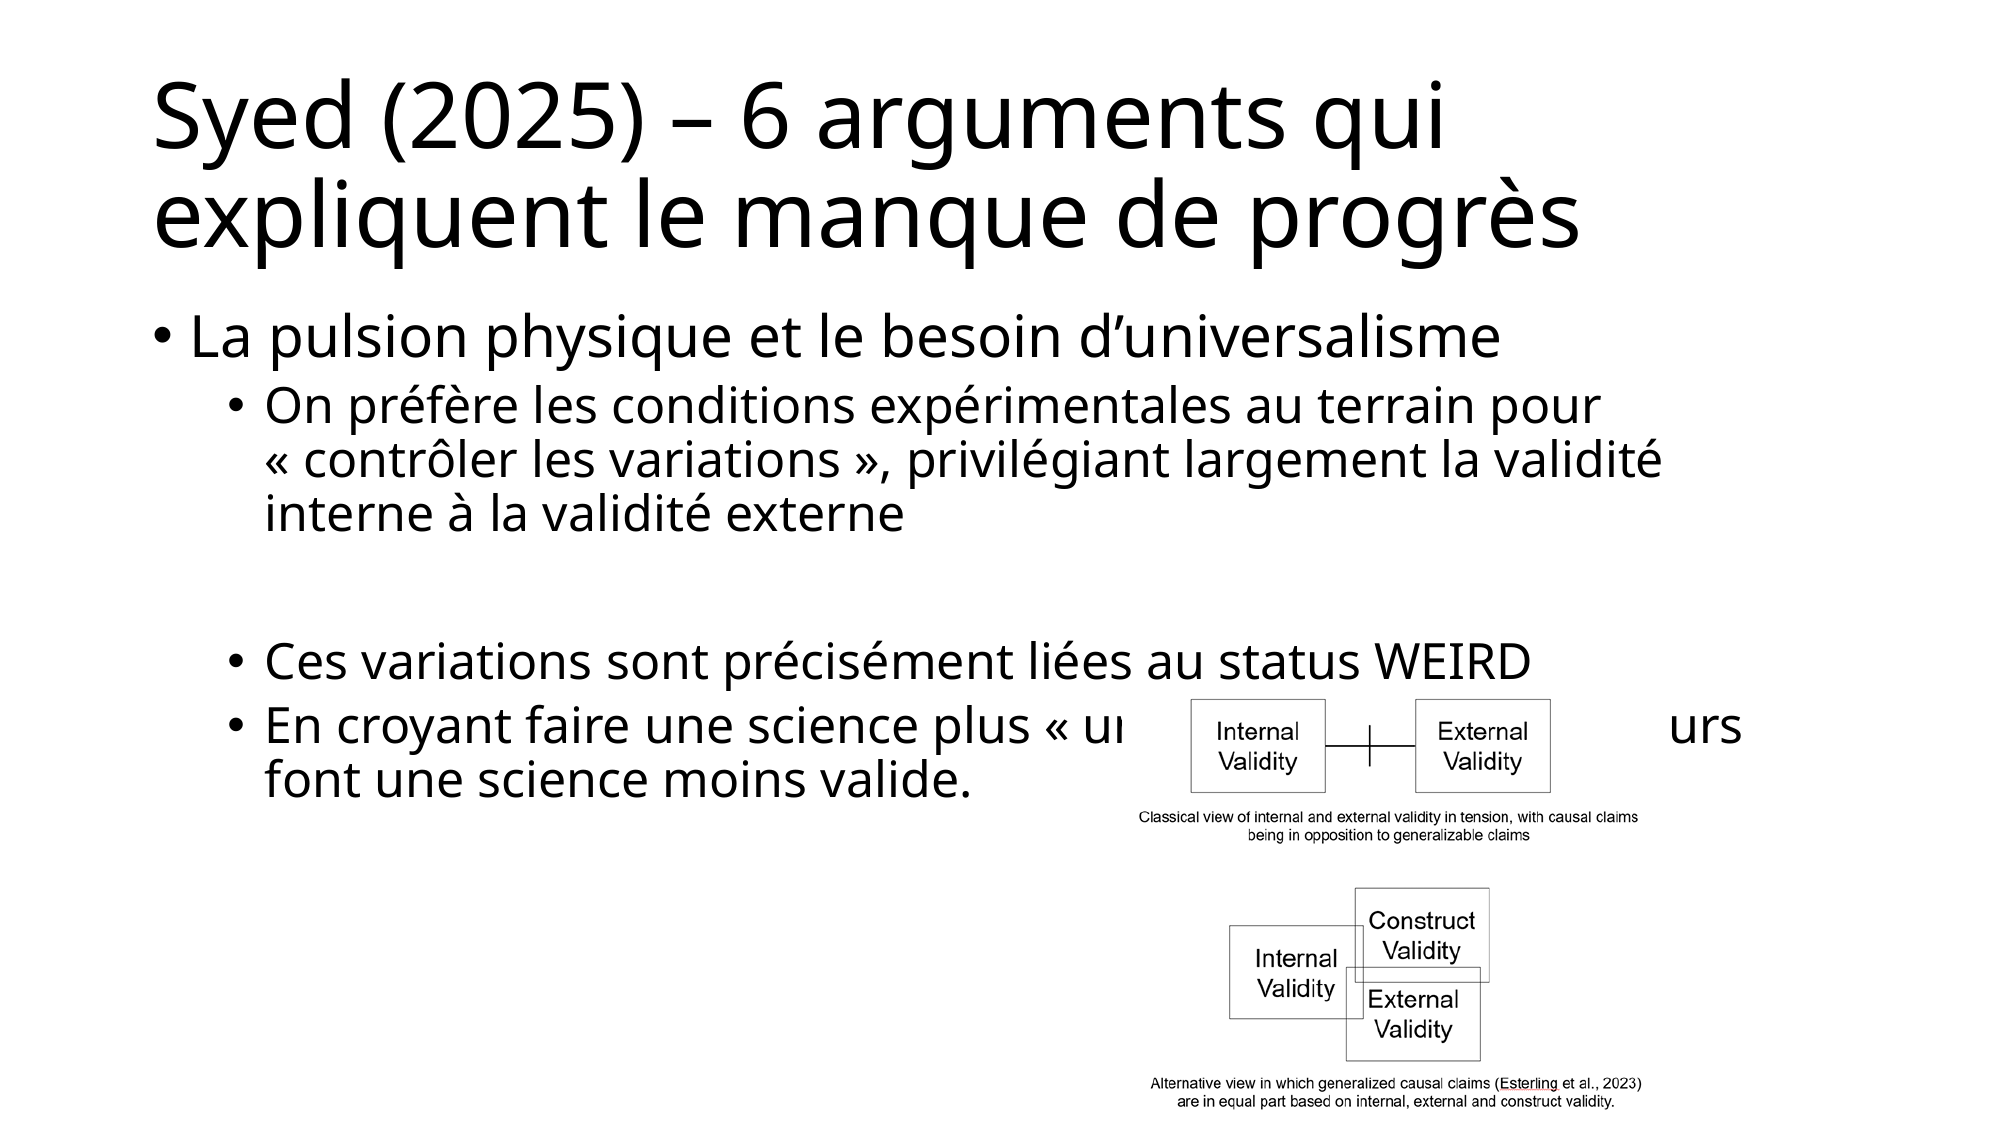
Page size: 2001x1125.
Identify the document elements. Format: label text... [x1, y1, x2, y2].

picture [1121, 687, 1665, 1125]
title Syed (2025) – 6 arguments qui expliquent le manque de progrès [137, 59, 1863, 278]
list La pulsion physique et le besoin d’universalisme On préfère les conditions expérimentales au terrain pour « contrôler les variations », privilégiant largement la validité interne à la validité externe Ces variations sont précisément liées au status WEIRD En croyant faire une science plus « universelle », les chercheurs font une science moins valide. [137, 299, 1863, 1014]
